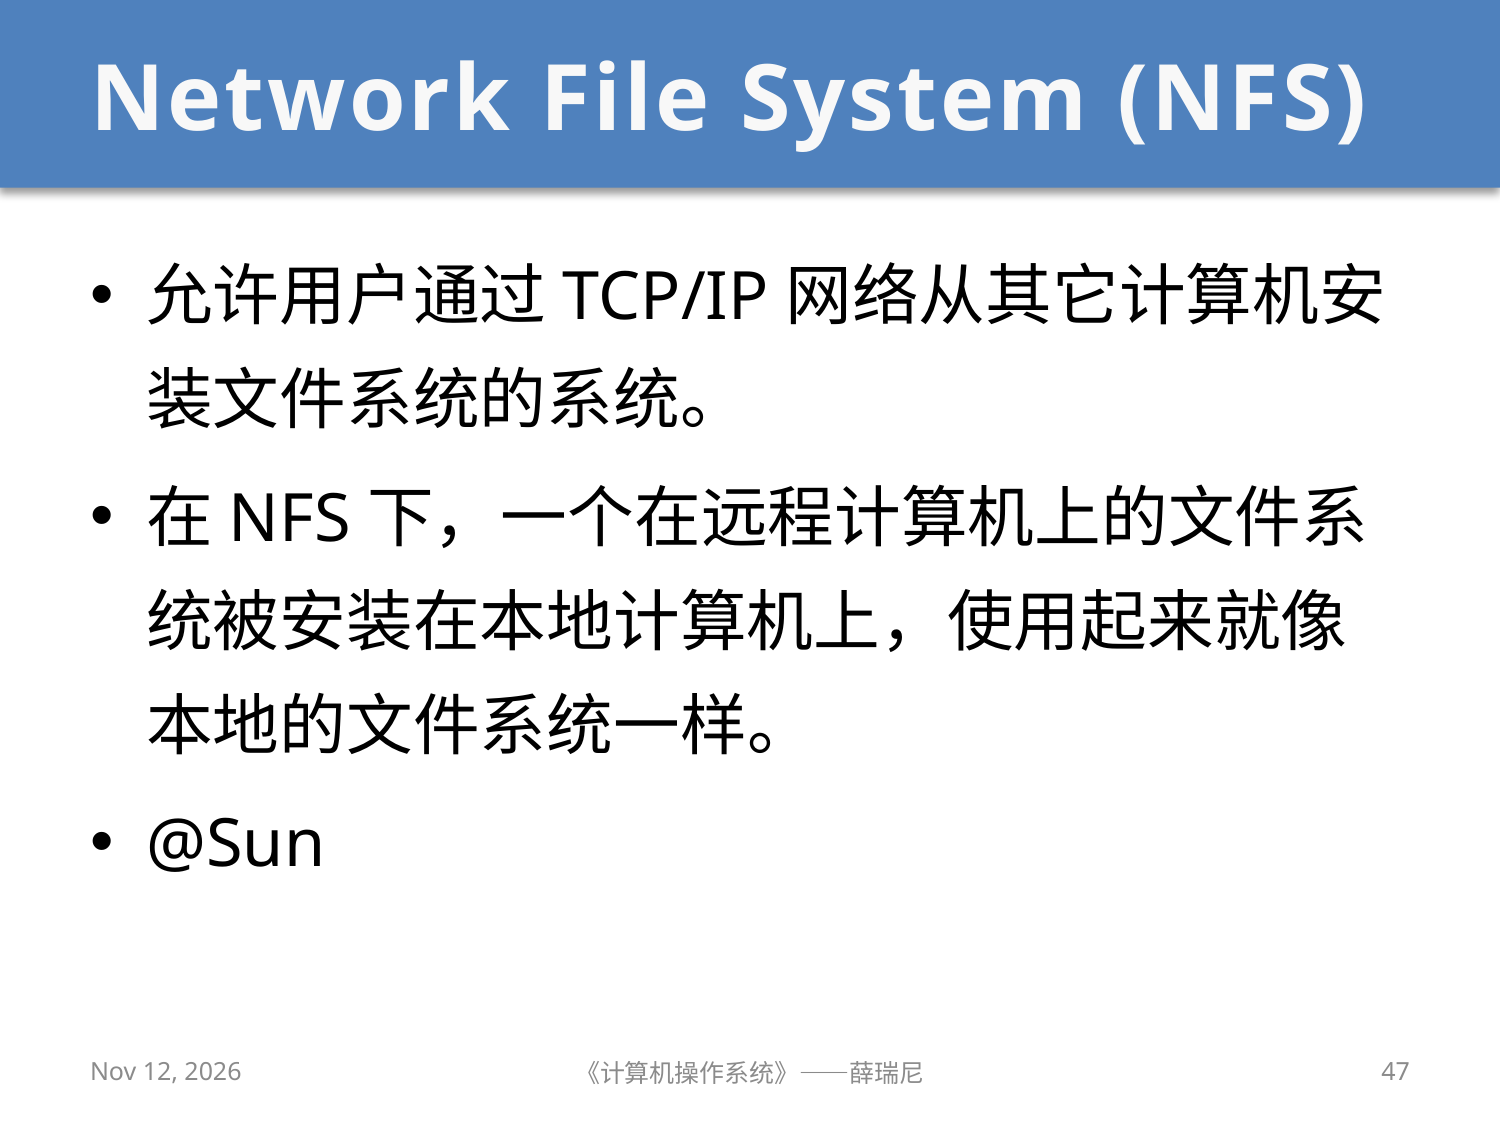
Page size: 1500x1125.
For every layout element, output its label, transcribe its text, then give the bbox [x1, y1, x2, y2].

footer 《计算机操作系统》——薛瑞尼 [512, 1042, 988, 1103]
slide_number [75, 1042, 425, 1103]
slide_number 47 [1074, 1042, 1425, 1103]
list 允许用户通过TCP/IP网络从其它计算机安装文件系统的系统。 在NFS下，一个在远程计算机上的文件系统被安装在本地计算机上，使用起来就像本地的文件系统一样。 @Sun [75, 221, 1425, 1021]
title Network File System (NFS) [75, 0, 1425, 188]
